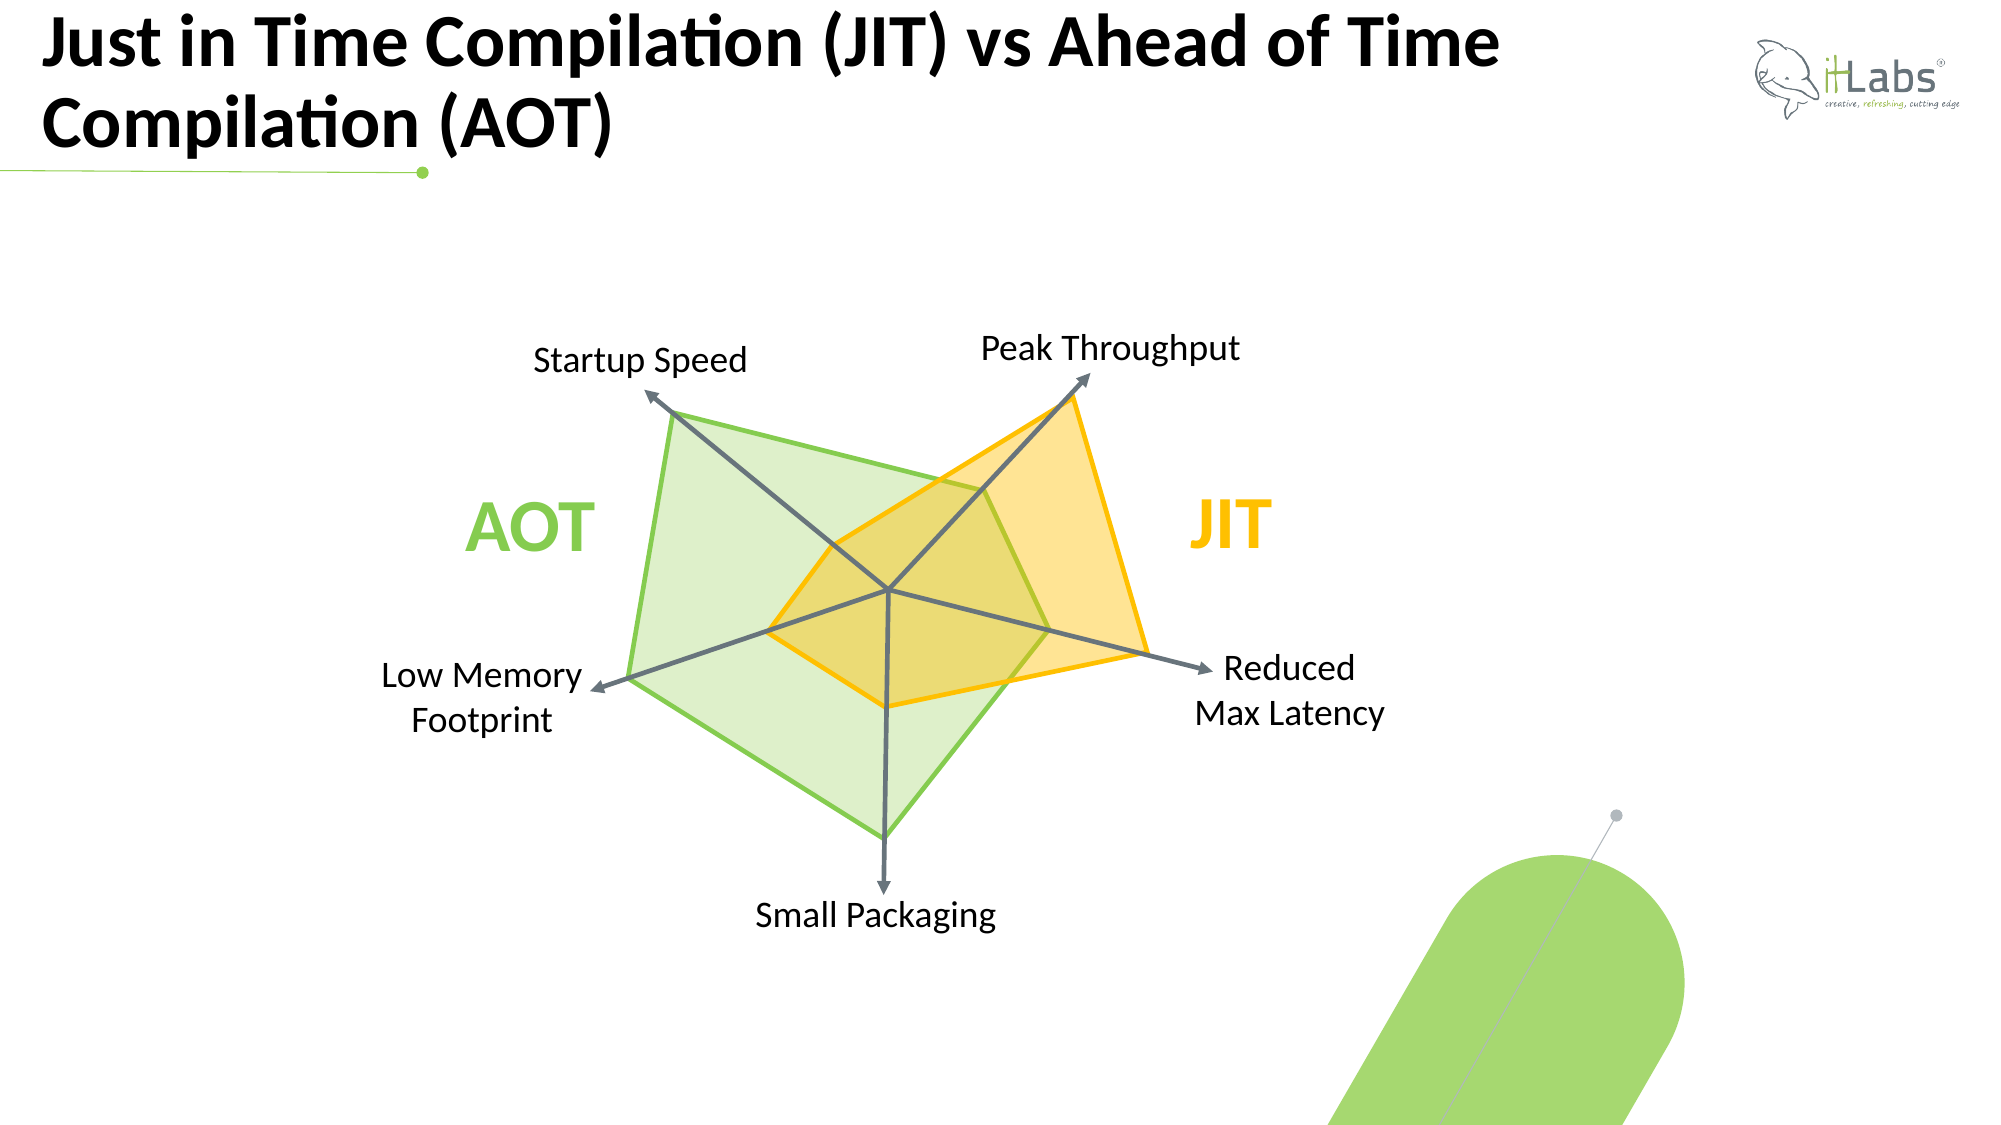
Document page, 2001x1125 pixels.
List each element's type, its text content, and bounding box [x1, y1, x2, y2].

text_box Small Packaging [740, 882, 1012, 943]
text_box [859, 692, 883, 708]
text_box Startup Speed [518, 328, 764, 388]
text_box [644, 389, 888, 589]
text_box JIT [1176, 466, 1288, 572]
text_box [1401, 815, 1657, 1125]
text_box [589, 589, 889, 692]
text_box AOT [450, 468, 612, 574]
text_box [889, 672, 1058, 708]
text_box Low Memory Footprint [366, 642, 598, 747]
text_box [889, 683, 1008, 834]
text_box [1091, 455, 1130, 589]
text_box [888, 372, 1091, 589]
picture [1755, 39, 1960, 120]
text_box [647, 692, 883, 839]
text_box Reduced Max Latency [1179, 635, 1401, 741]
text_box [883, 692, 889, 896]
title Just in Time Compilation (JIT) vs Ahead of Time Compilation (AOT) [26, 9, 1585, 156]
text_box Peak Throughput [966, 315, 1256, 375]
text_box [889, 589, 1213, 672]
